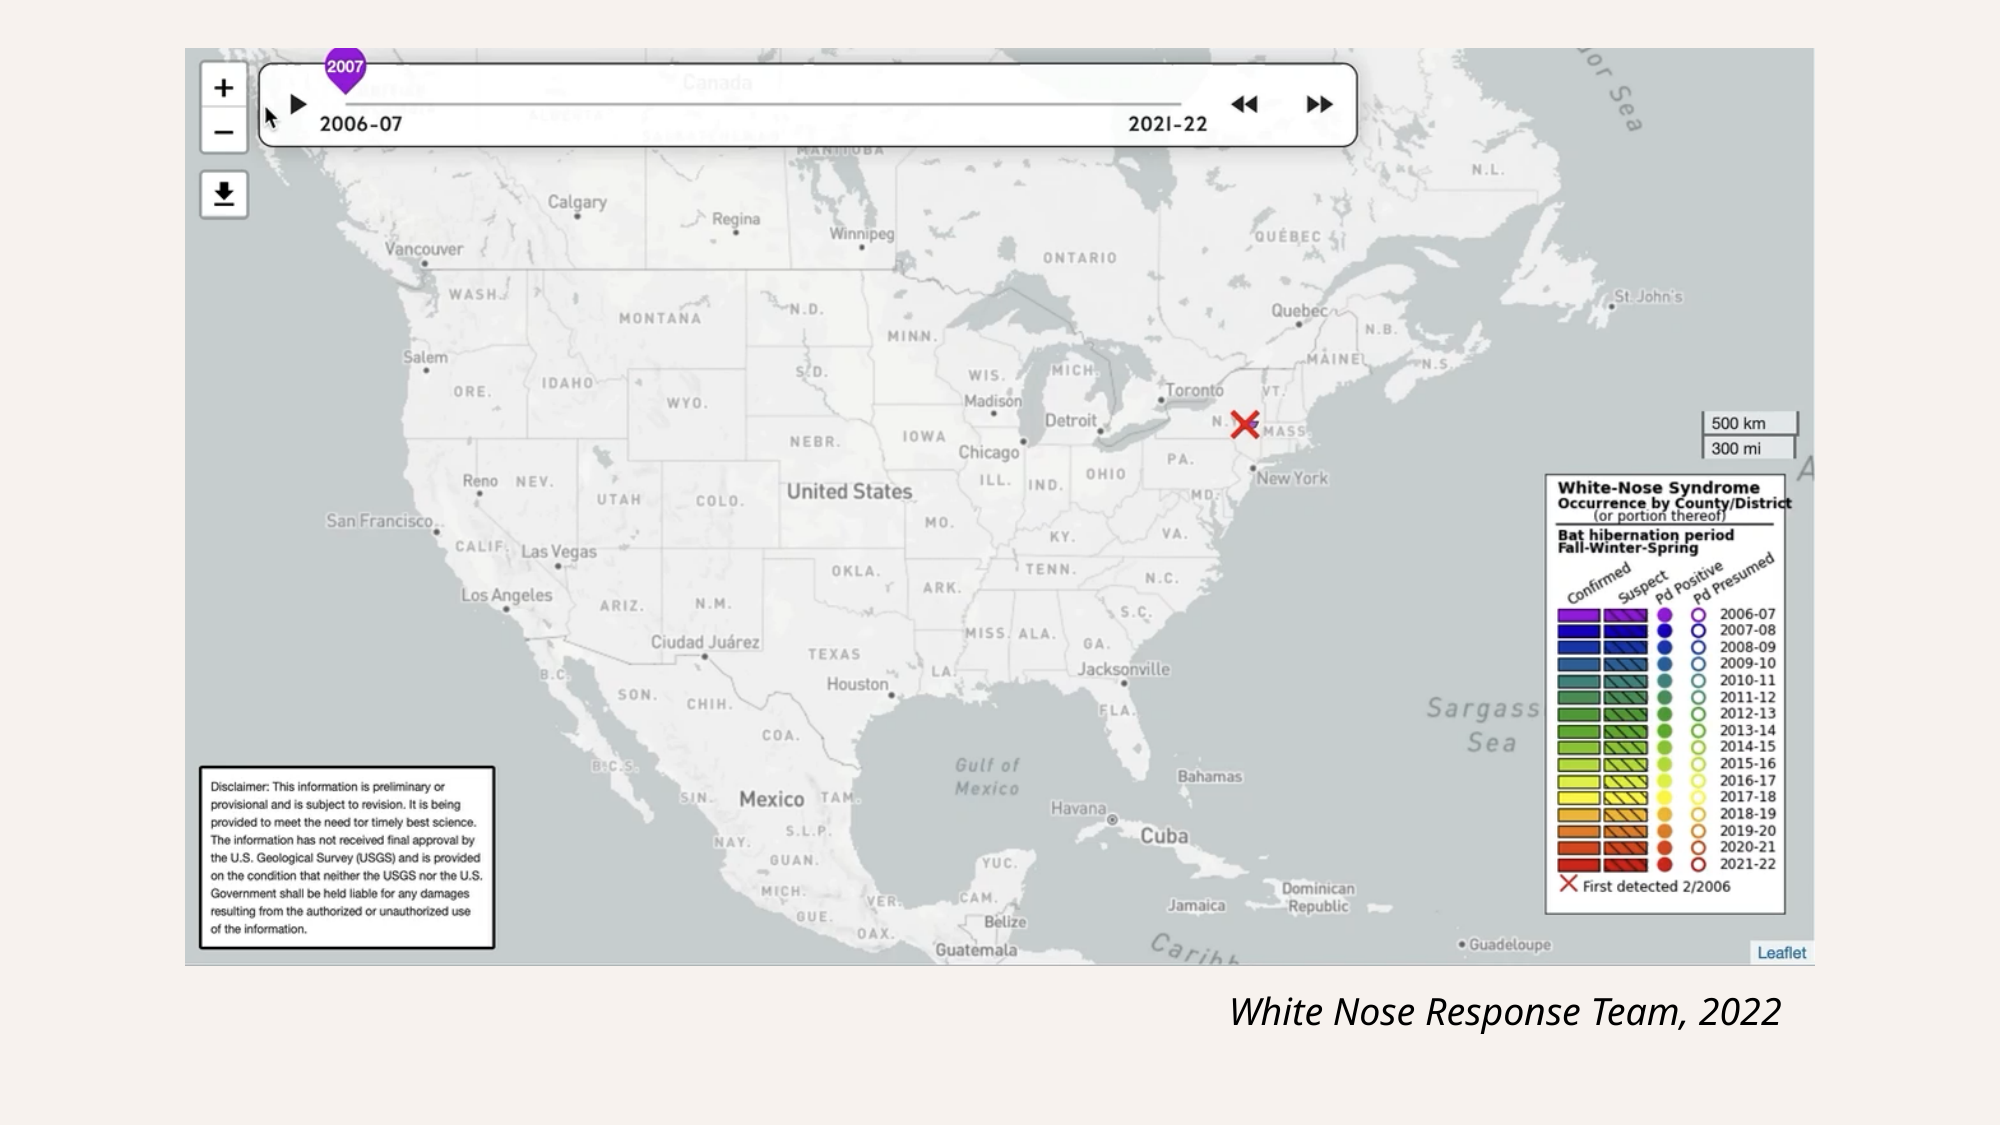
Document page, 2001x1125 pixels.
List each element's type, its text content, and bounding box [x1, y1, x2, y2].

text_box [184, 47, 1816, 966]
text_box White Nose Response Team, 2022 [1213, 980, 1840, 1040]
